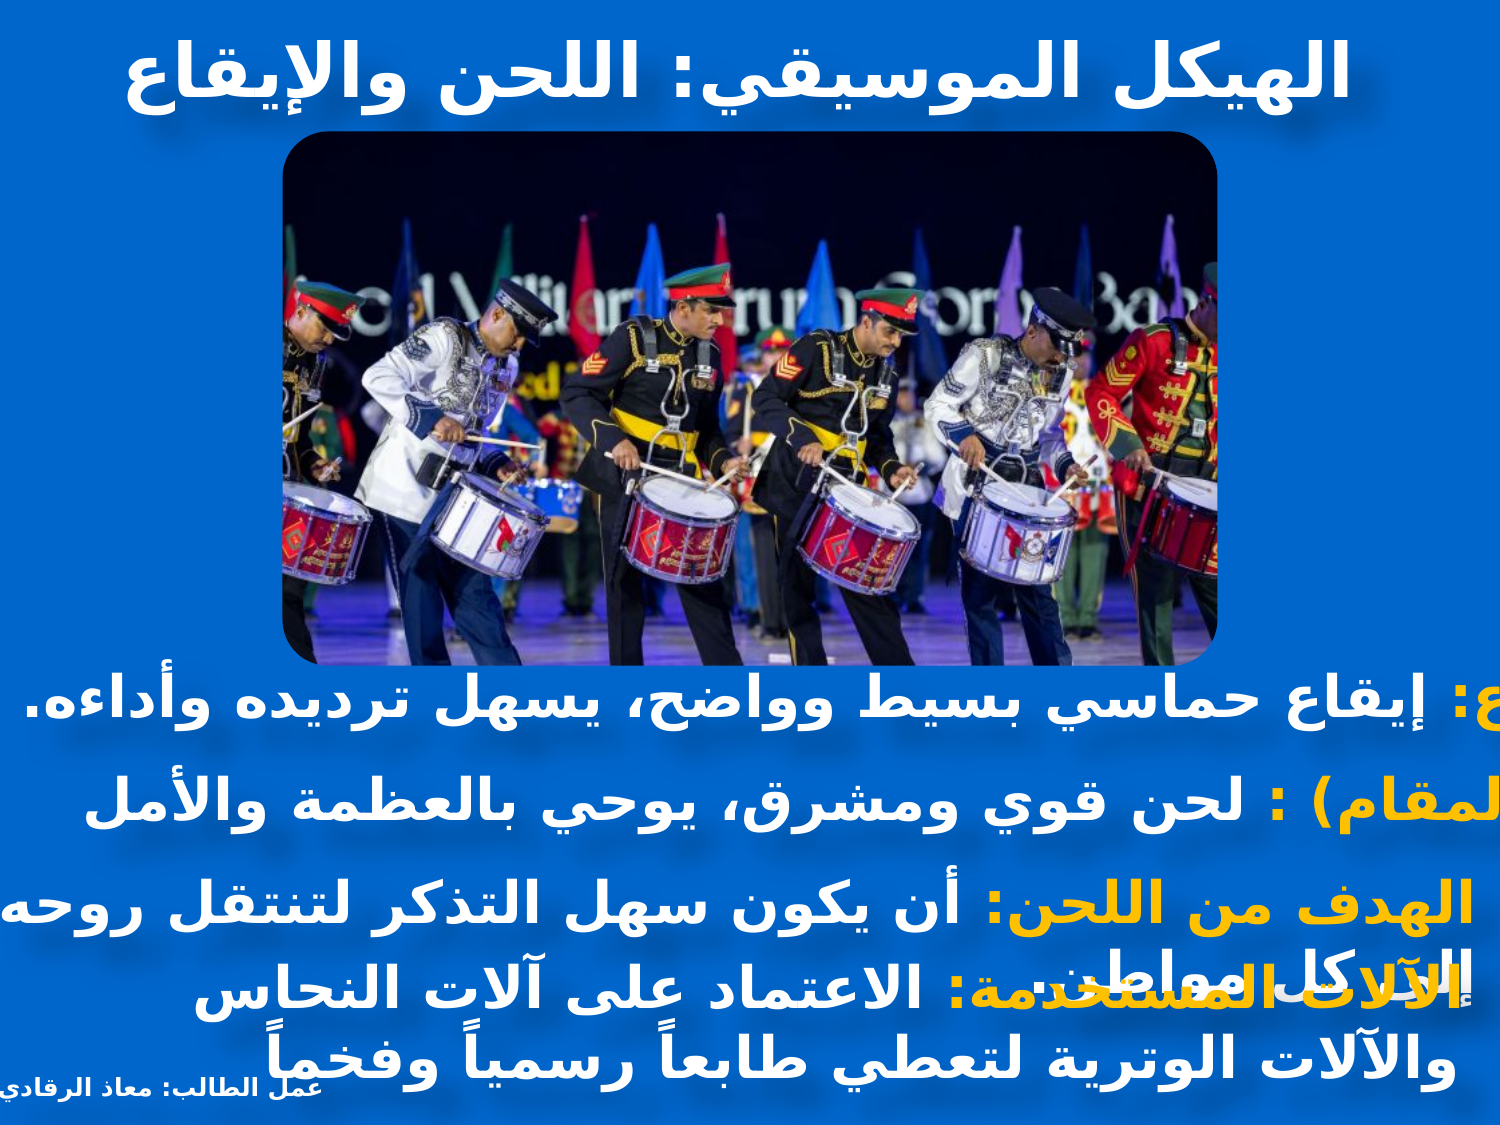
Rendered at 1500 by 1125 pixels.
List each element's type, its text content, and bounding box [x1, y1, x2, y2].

text_box عمل الطالب: معاذ الرقادي [0, 1064, 339, 1109]
text_box الإيقاع: إيقاع حماسي بسيط وواضح، يسهل ترديده وأداءه. [6, 651, 1500, 737]
text_box الهدف من اللحن: أن يكون سهل التذكر لتنتقل روحه إلى كل مواطن. [0, 857, 1492, 1013]
picture [282, 131, 1218, 666]
text_box اللحن (المقام) : لحن قوي ومشرق، يوحي بالعظمة والأمل [67, 754, 1500, 840]
text_box الآلات المستخدمة: الاعتماد على آلات النحاس والآلات الوترية لتعطي طابعاً رسمياً وفخماً [56, 943, 1480, 1098]
text_box الهيكل الموسيقي: اللحن والإيقاع [106, 15, 1370, 121]
